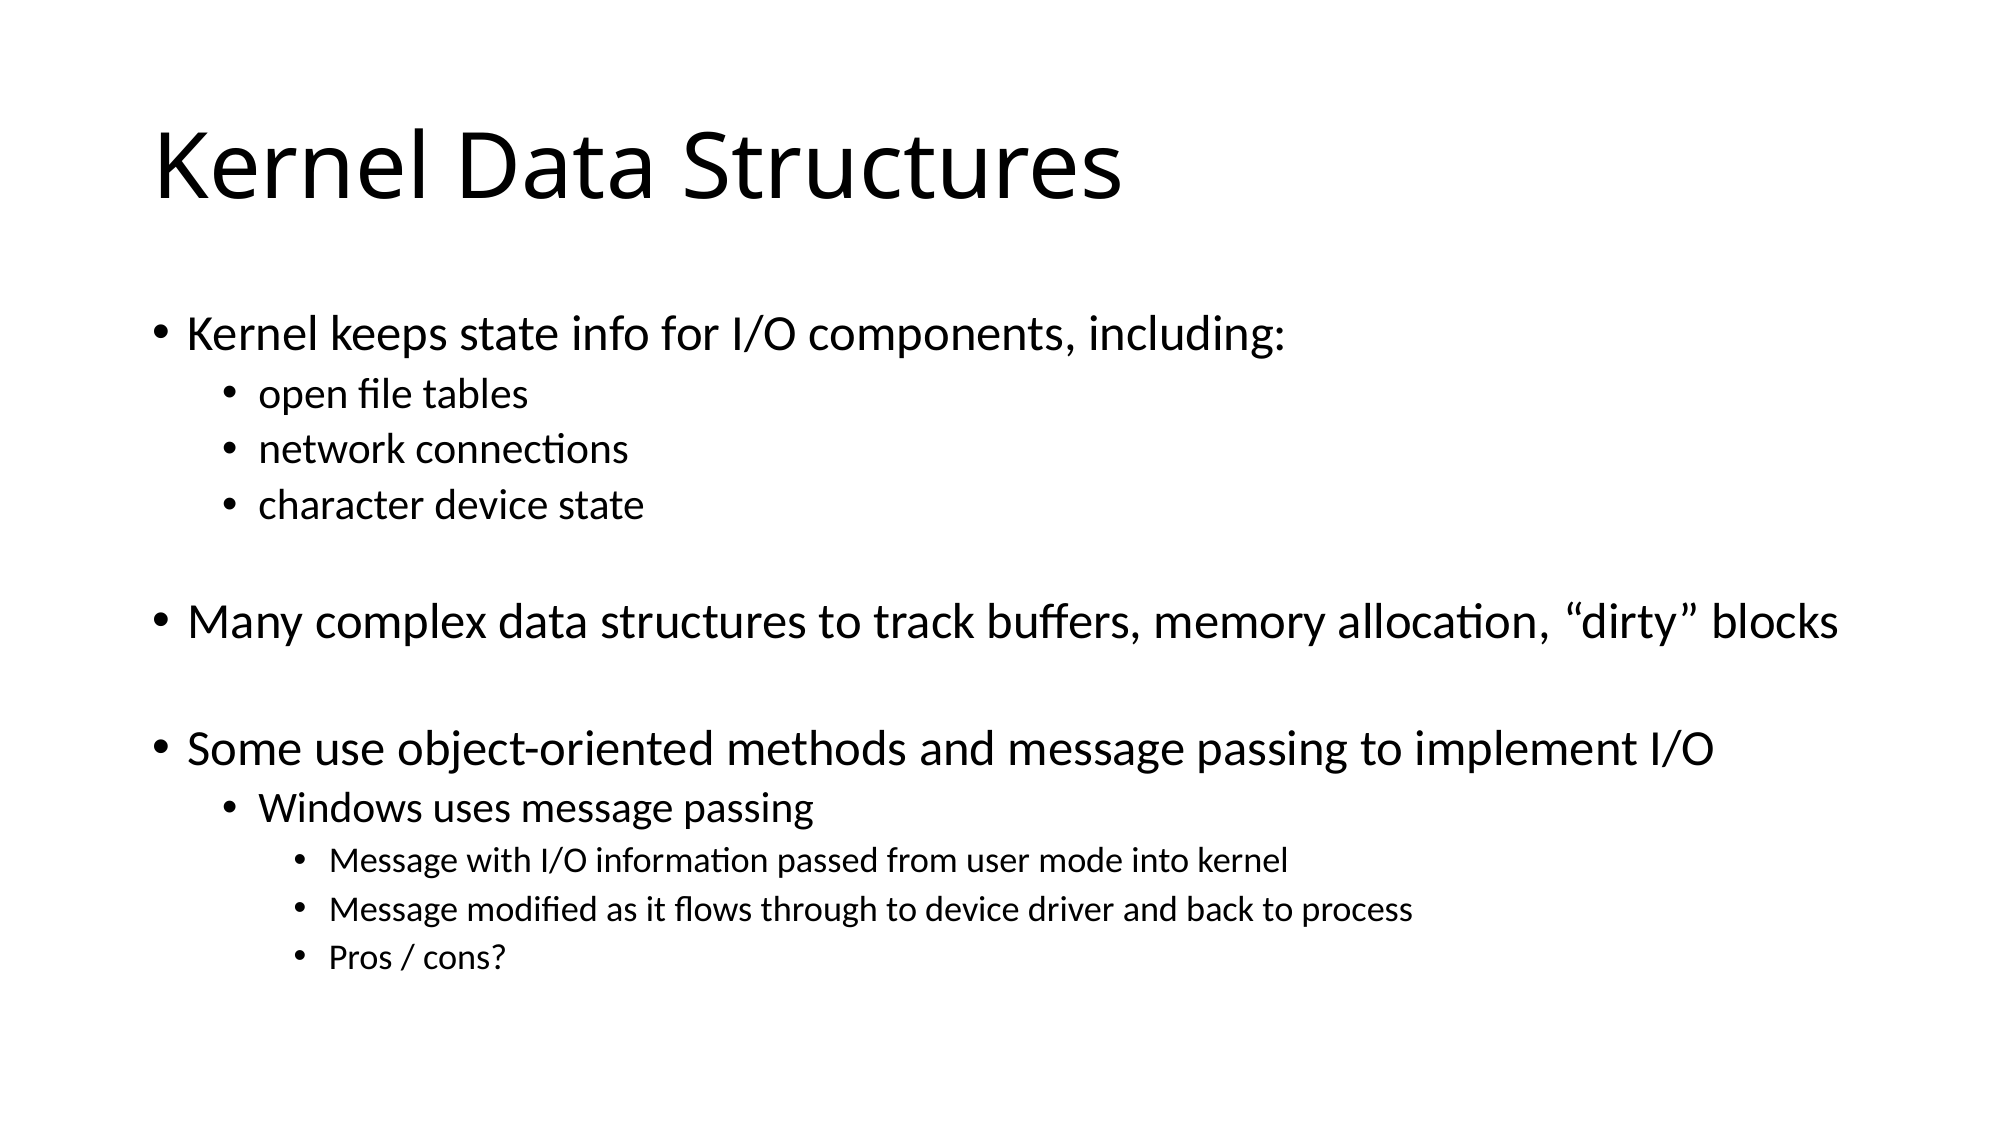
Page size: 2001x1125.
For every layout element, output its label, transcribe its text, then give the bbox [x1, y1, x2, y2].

list Kernel keeps state info for I/O components, including: open file tables network connections character device state Many complex data structures to track buffers, memory allocation, “dirty” blocks Some use object-oriented methods and message passing to implement I/O Windows uses message passing Message with I/O information passed from user mode into kernel Message modified as it flows through to device driver and back to process Pros / cons? [137, 299, 1863, 1014]
title Kernel Data Structures [137, 59, 1863, 278]
